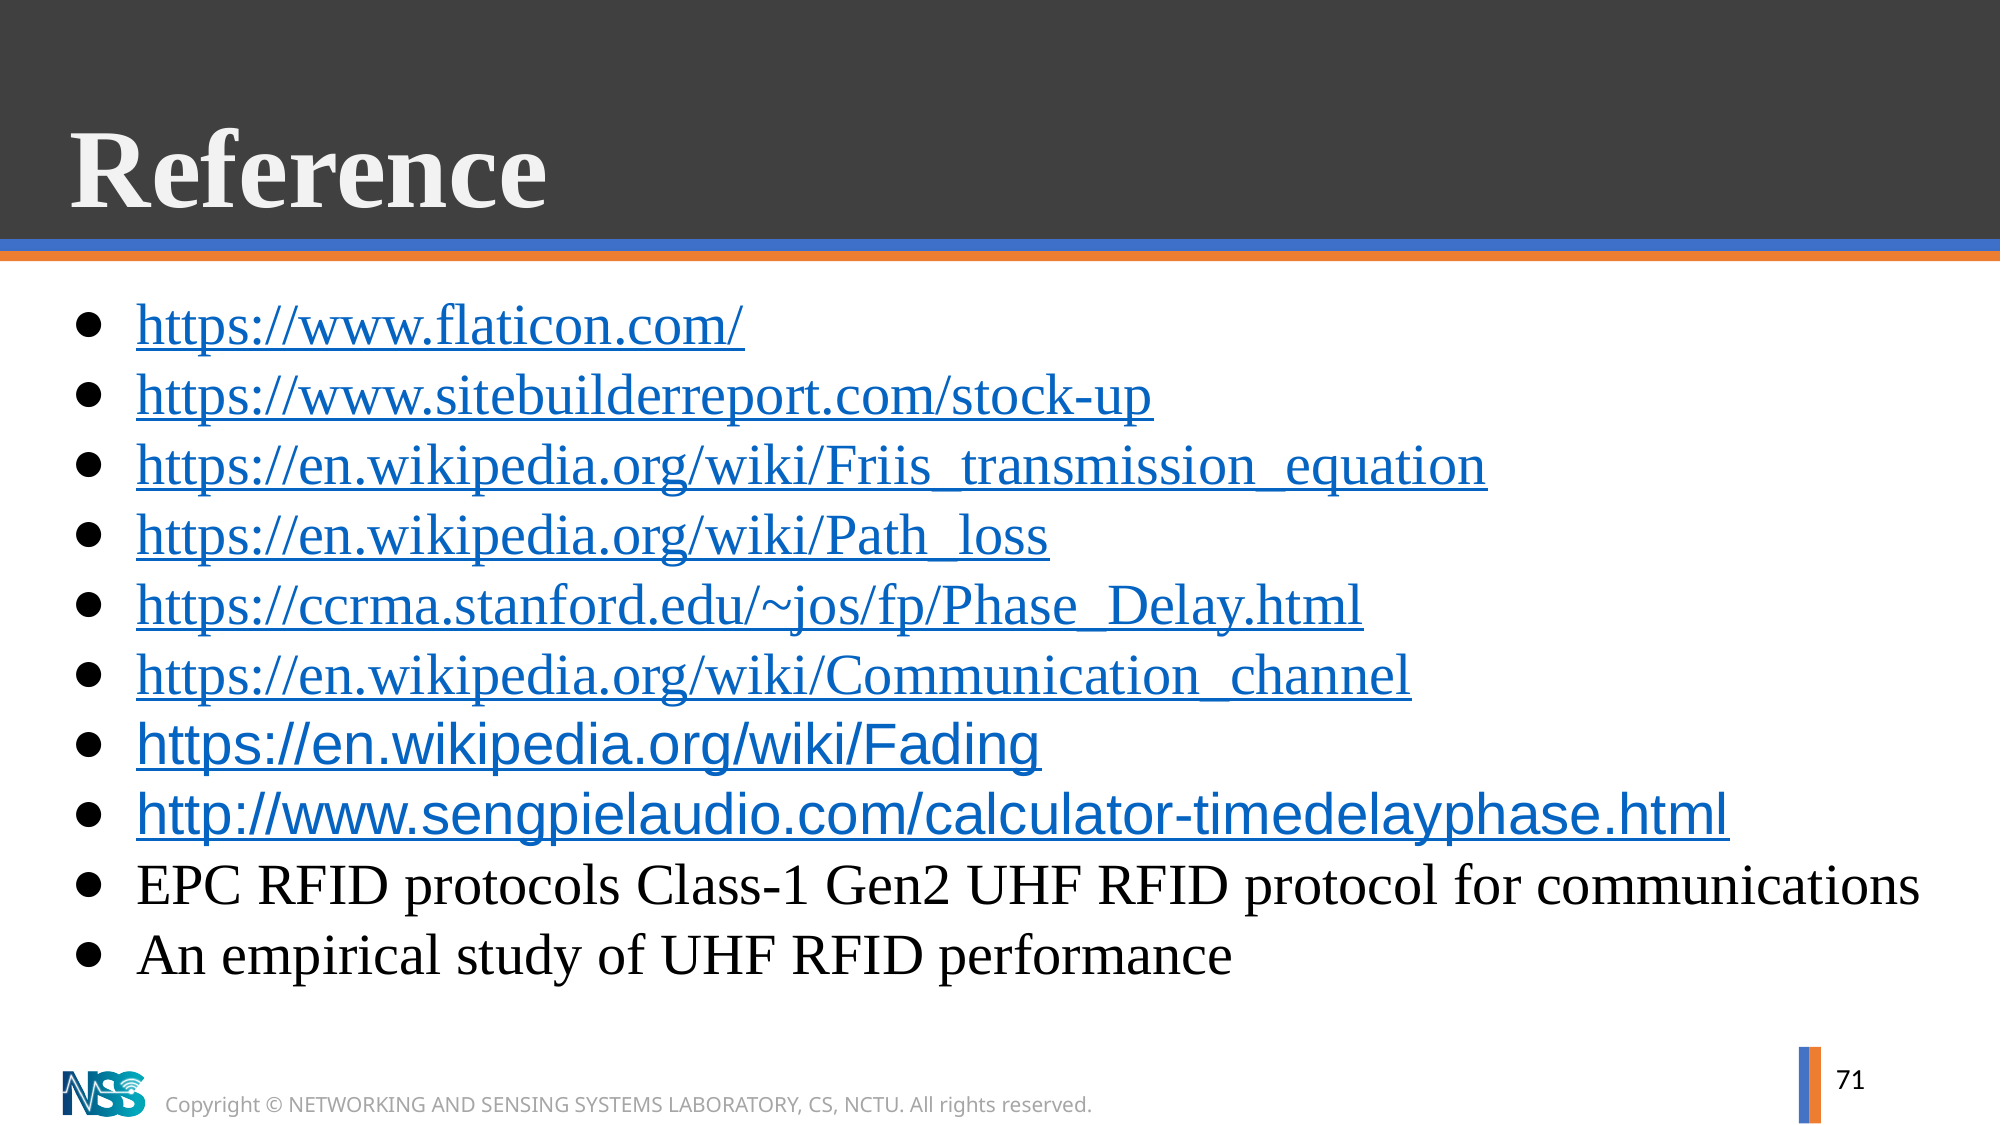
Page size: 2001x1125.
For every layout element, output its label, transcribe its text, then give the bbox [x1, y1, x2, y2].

slide_number 71 [1821, 1046, 1945, 1107]
title Reference [55, 56, 1945, 240]
picture [55, 1067, 151, 1125]
list https://www.flaticon.com/ https://www.sitebuilderreport.com/stock-up https://en.wikipedia.org/wiki/Friis_transmission_equation https://en.wikipedia.org/wiki/Path_loss https://ccrma.stanford.edu/~jos/fp/Phase_Delay.html https://en.wikipedia.org/wiki/Communication_channel https://en.wikipedia.org/wiki/Fading http://www.sengpielaudio.com/calculator-timedelayphase.html EPC RFID protocols Class-1 Gen2 UHF RFID protocol for communications An empirical study of UHF RFID performance [55, 278, 1945, 1036]
